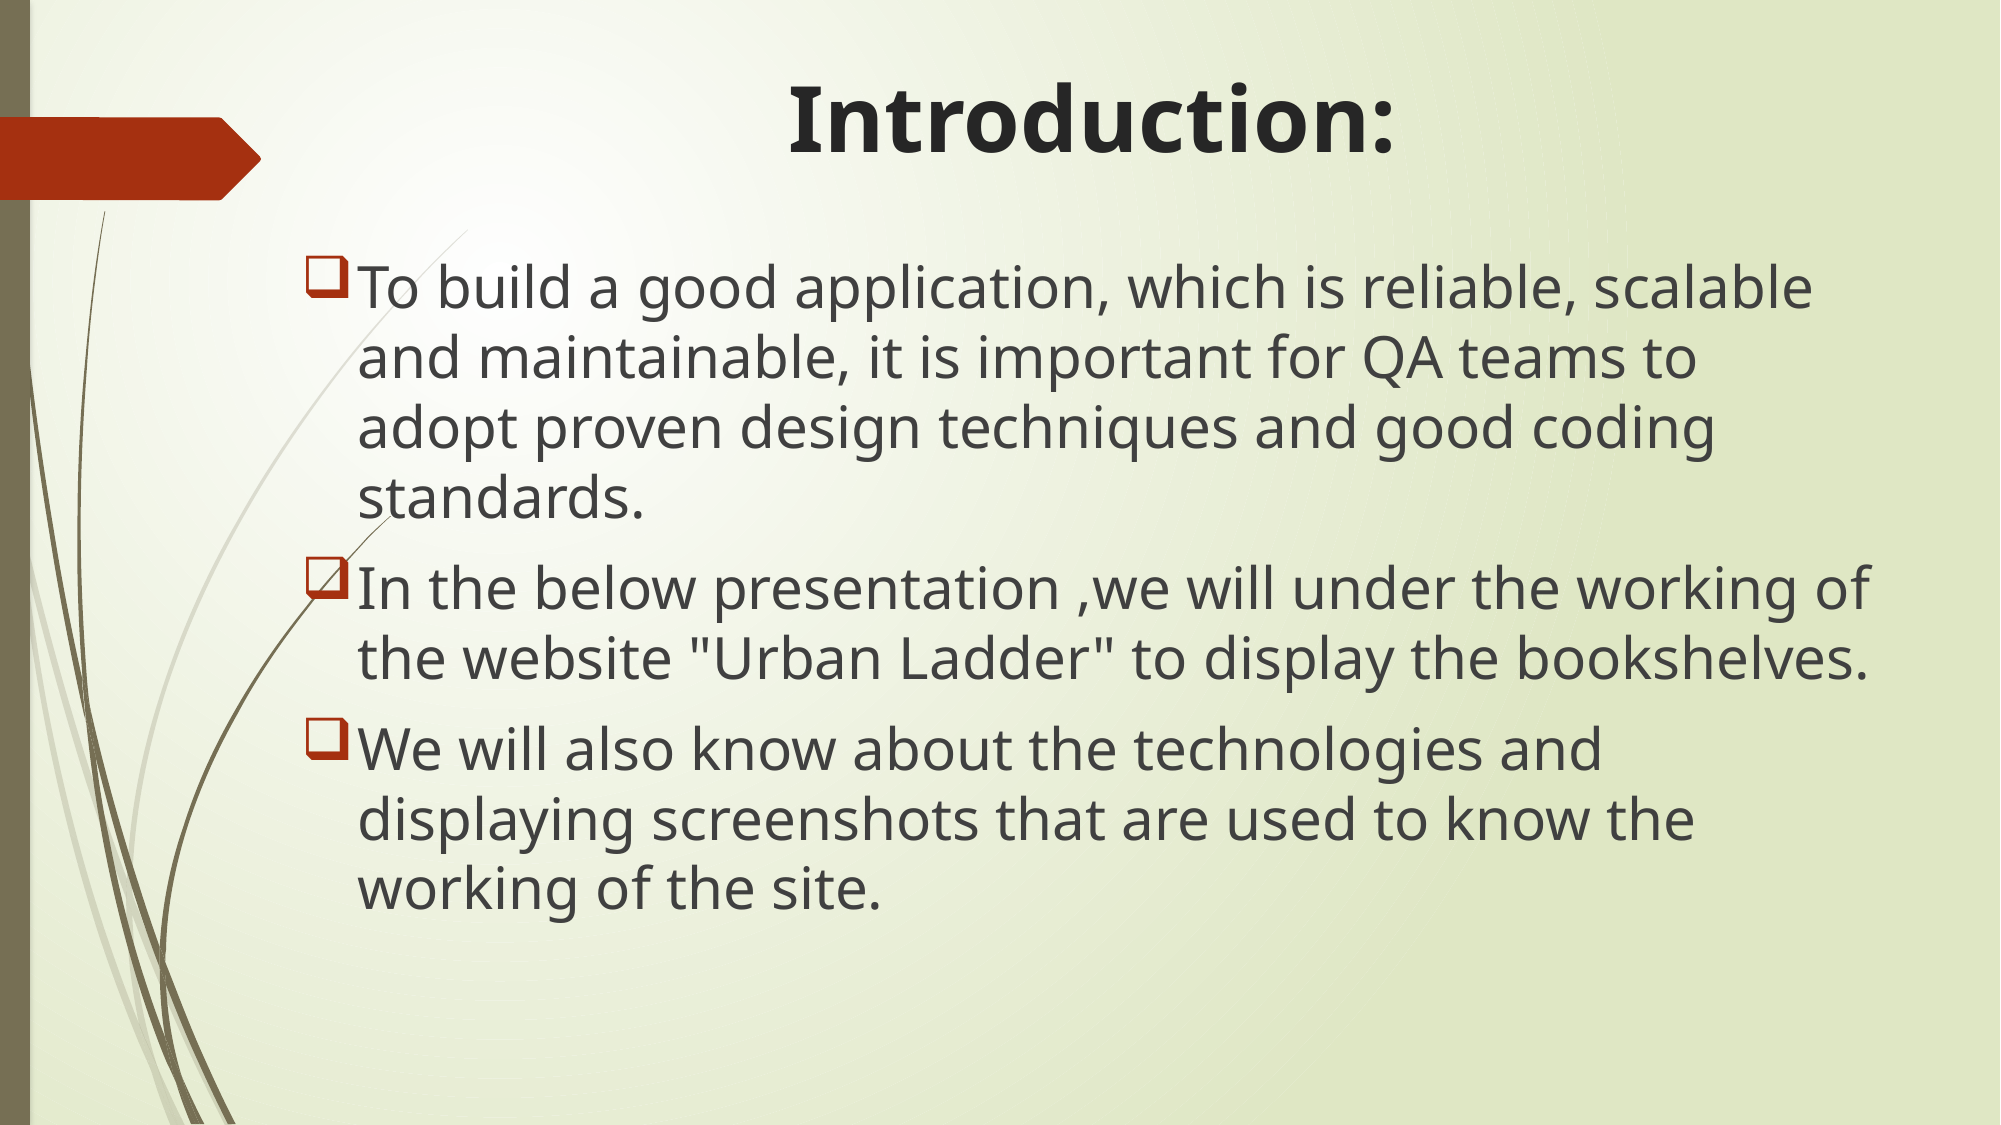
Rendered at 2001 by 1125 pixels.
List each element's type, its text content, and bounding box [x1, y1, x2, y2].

title Introduction: [298, 53, 1888, 228]
list To build a good application, which is reliable, scalable and maintainable, it is important for QA teams to adopt proven design techniques and good coding standards. In the below presentation ,we will under the working of the website "Urban Ladder" to display the bookshelves. We will also know about the technologies and displaying screenshots that are used to know the working of the site. [286, 242, 1888, 993]
